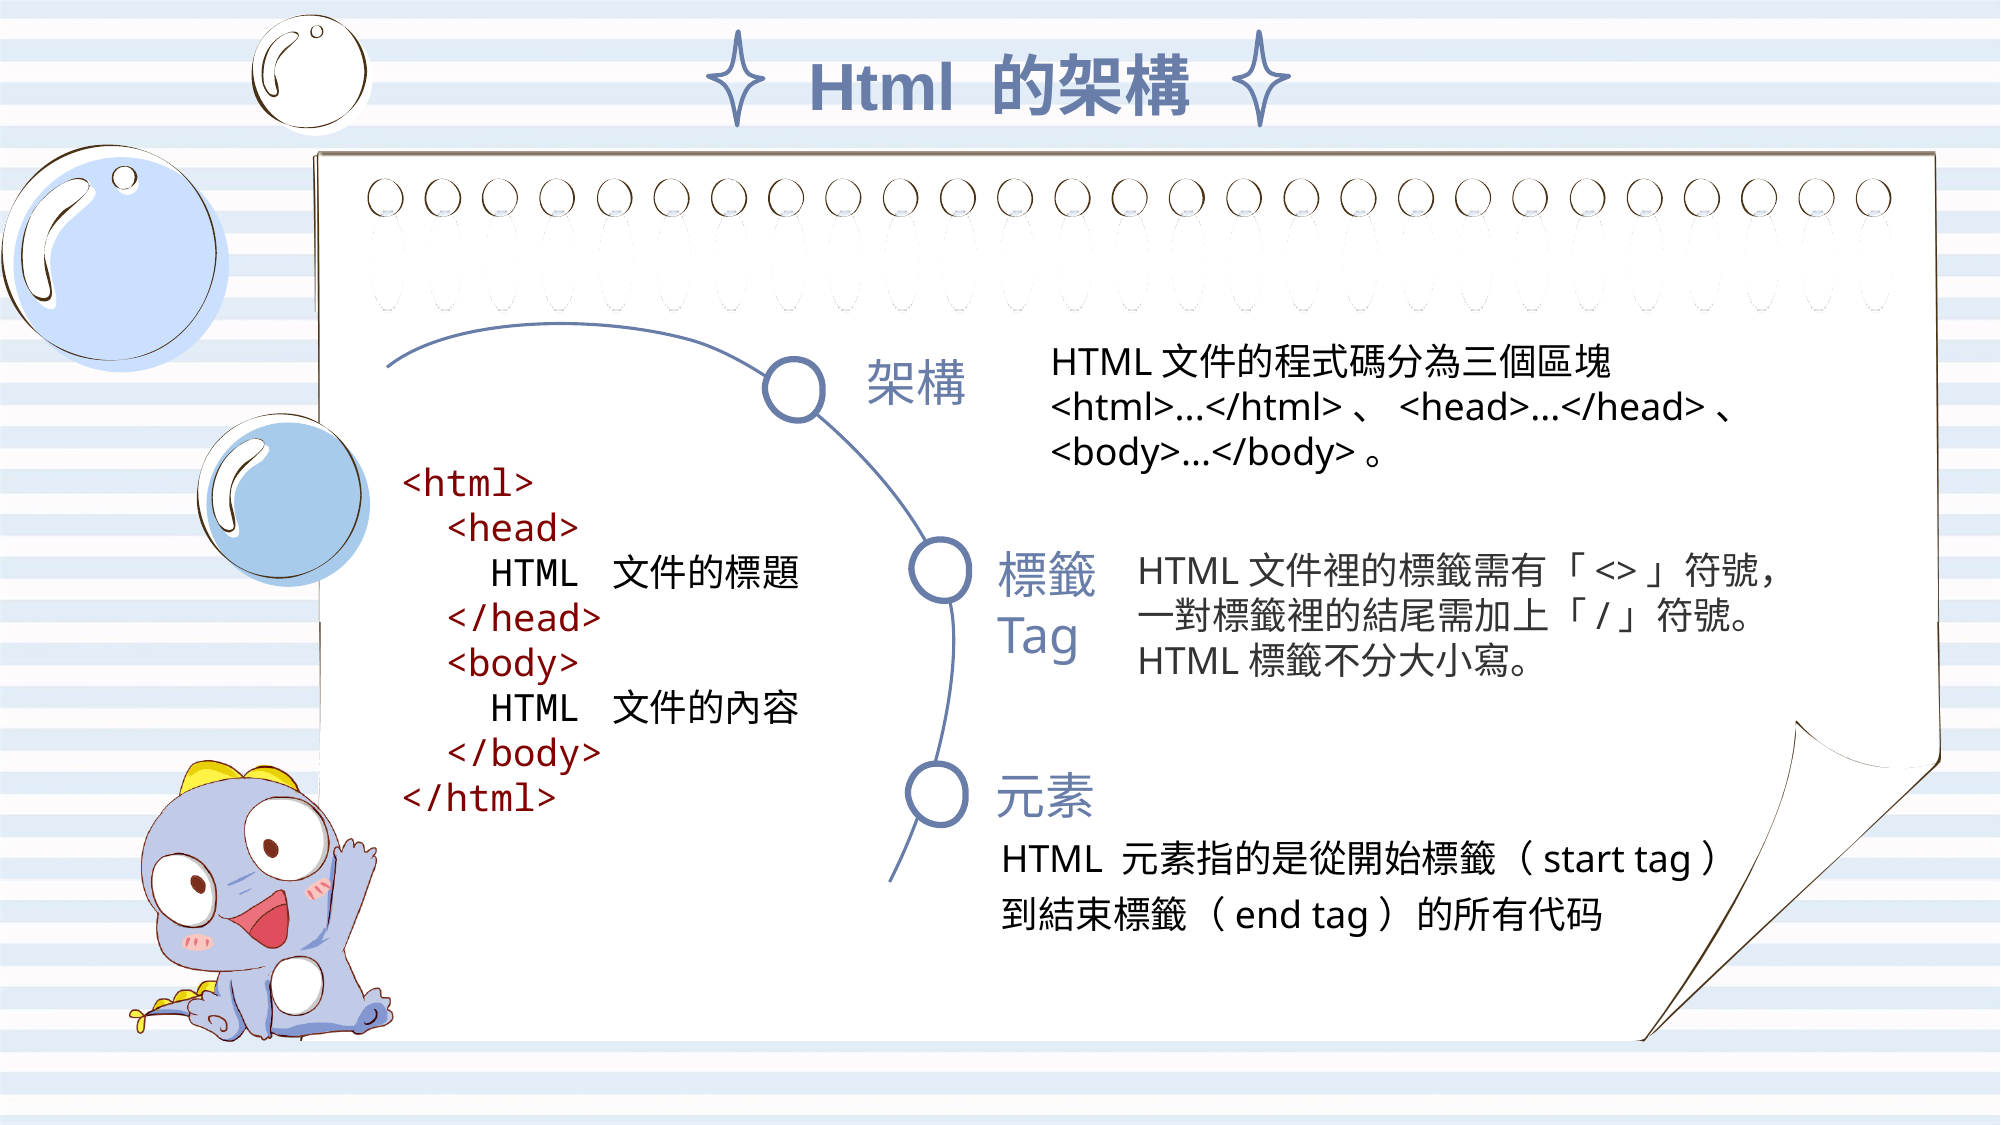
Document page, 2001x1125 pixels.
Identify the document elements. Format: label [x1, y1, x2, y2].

picture [0, 0, 2001, 1125]
text_box [0, 0, 1942, 1042]
